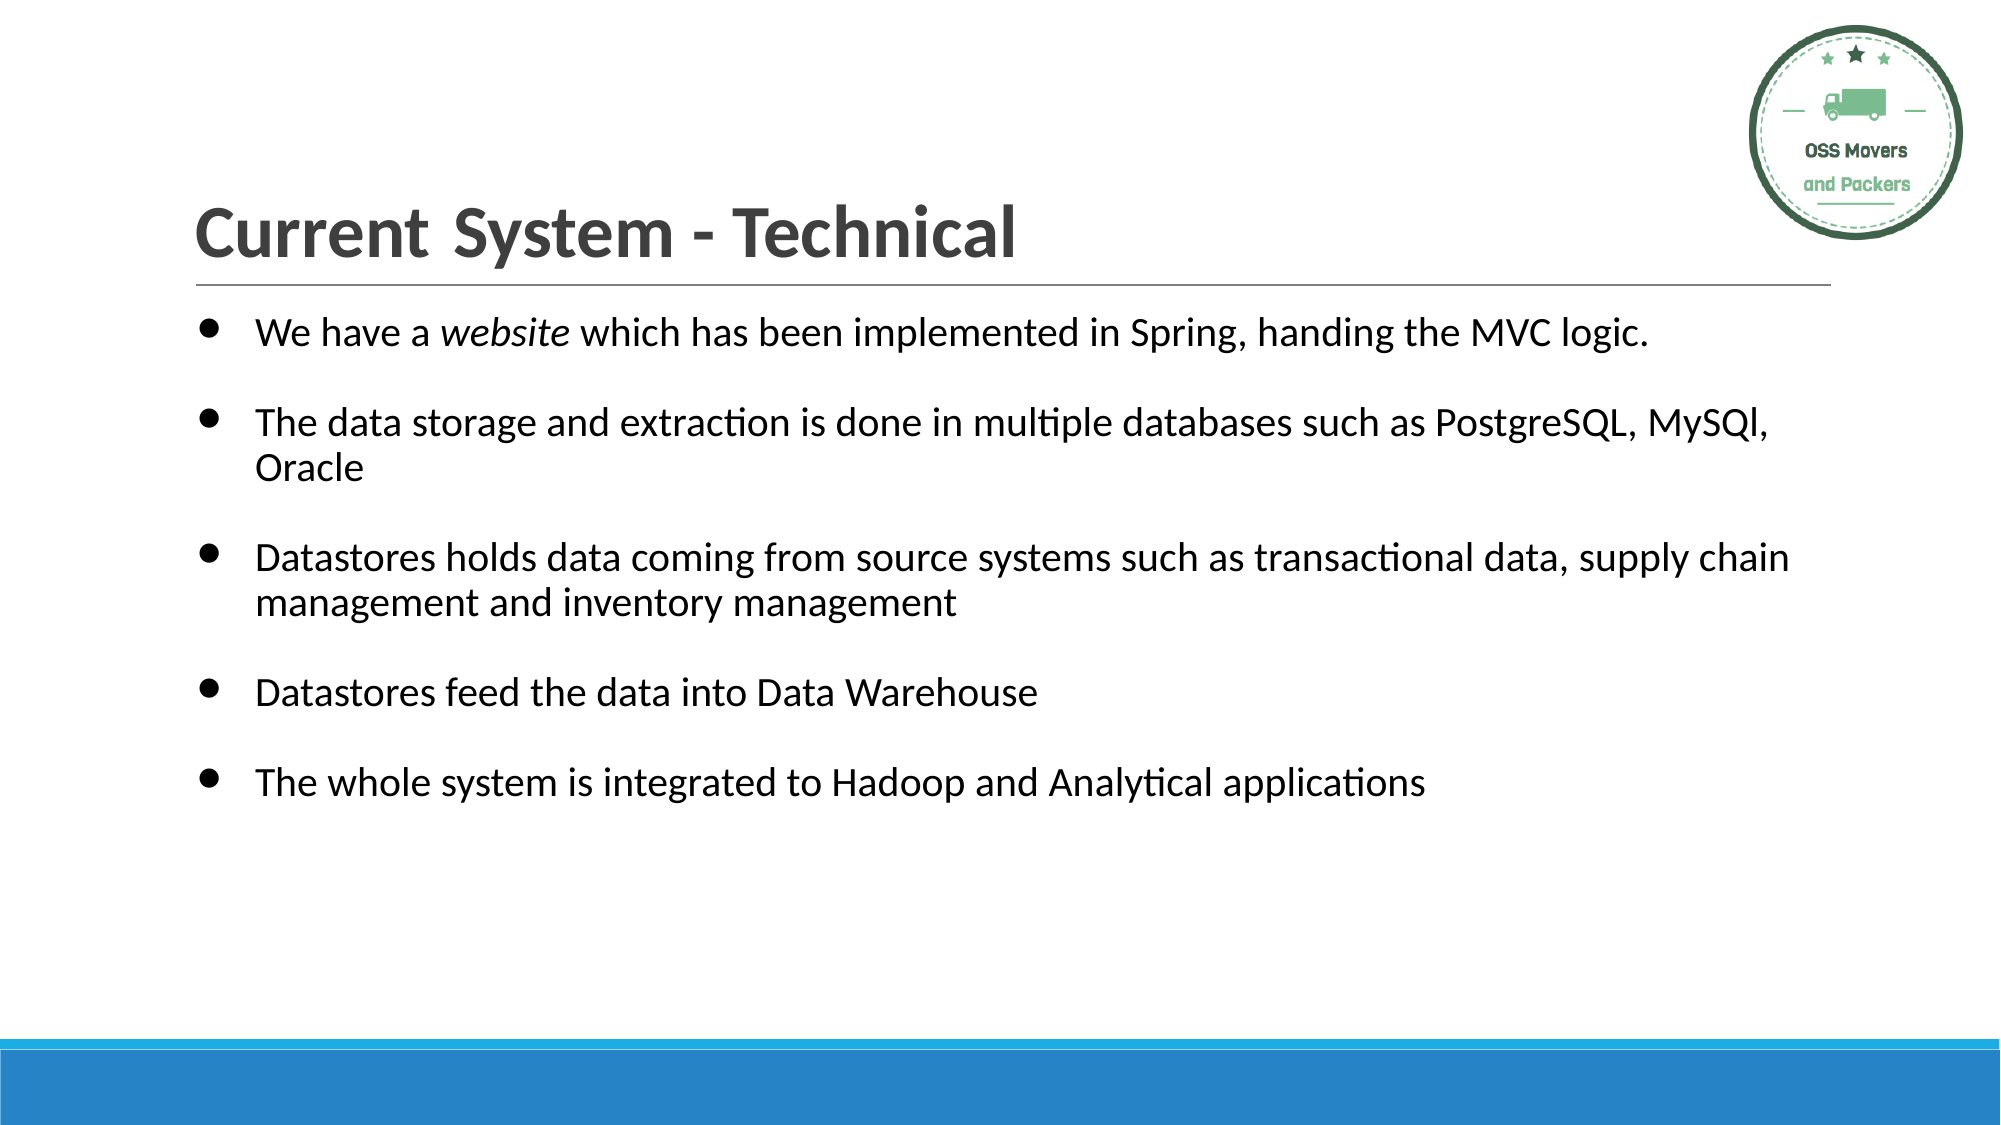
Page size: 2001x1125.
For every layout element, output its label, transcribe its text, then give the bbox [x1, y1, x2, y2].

picture [1737, 20, 1975, 259]
title Current System - Technical [180, 47, 1830, 285]
list We have a website which has been implemented in Spring, handing the MVC logic. The data storage and extraction is done in multiple databases such as PostgreSQL, MySQl, Oracle Datastores holds data coming from source systems such as transactional data, supply chain management and inventory management Datastores feed the data into Data Warehouse The whole system is integrated to Hadoop and Analytical applications [180, 302, 1830, 963]
